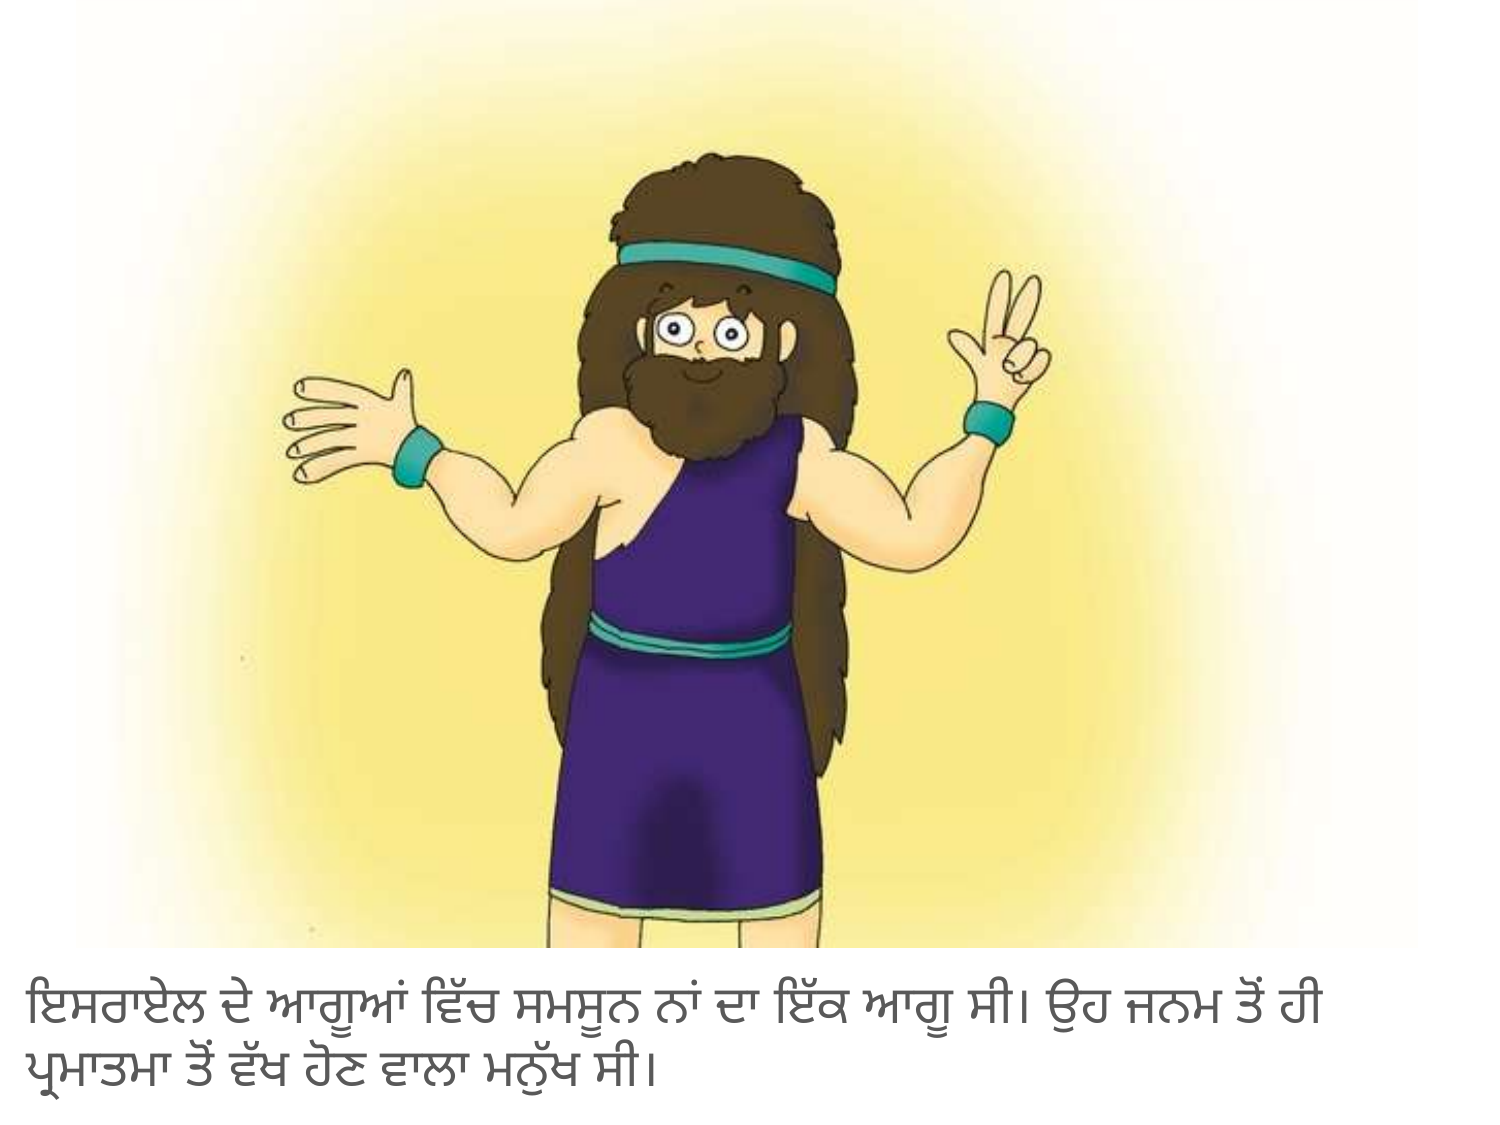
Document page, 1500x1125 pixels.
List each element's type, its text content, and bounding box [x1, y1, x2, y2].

picture [76, 0, 1418, 948]
text_box ਇਸਰਾਏਲ ਦੇ ਆਗੂਆਂ ਵਿੱਚ ਸਮਸੂਨ ਨਾਂ ਦਾ ਇੱਕ ਆਗੂ ਸੀ। ਉਹ ਜਨਮ ਤੋਂ ਹੀ ਪ੍ਰਮਾਤਮਾ ਤੋਂ ਵੱਖ ਹੋਣ ਵਾਲਾ ਮਨੁੱਖ ਸੀ। [11, 964, 1483, 1104]
